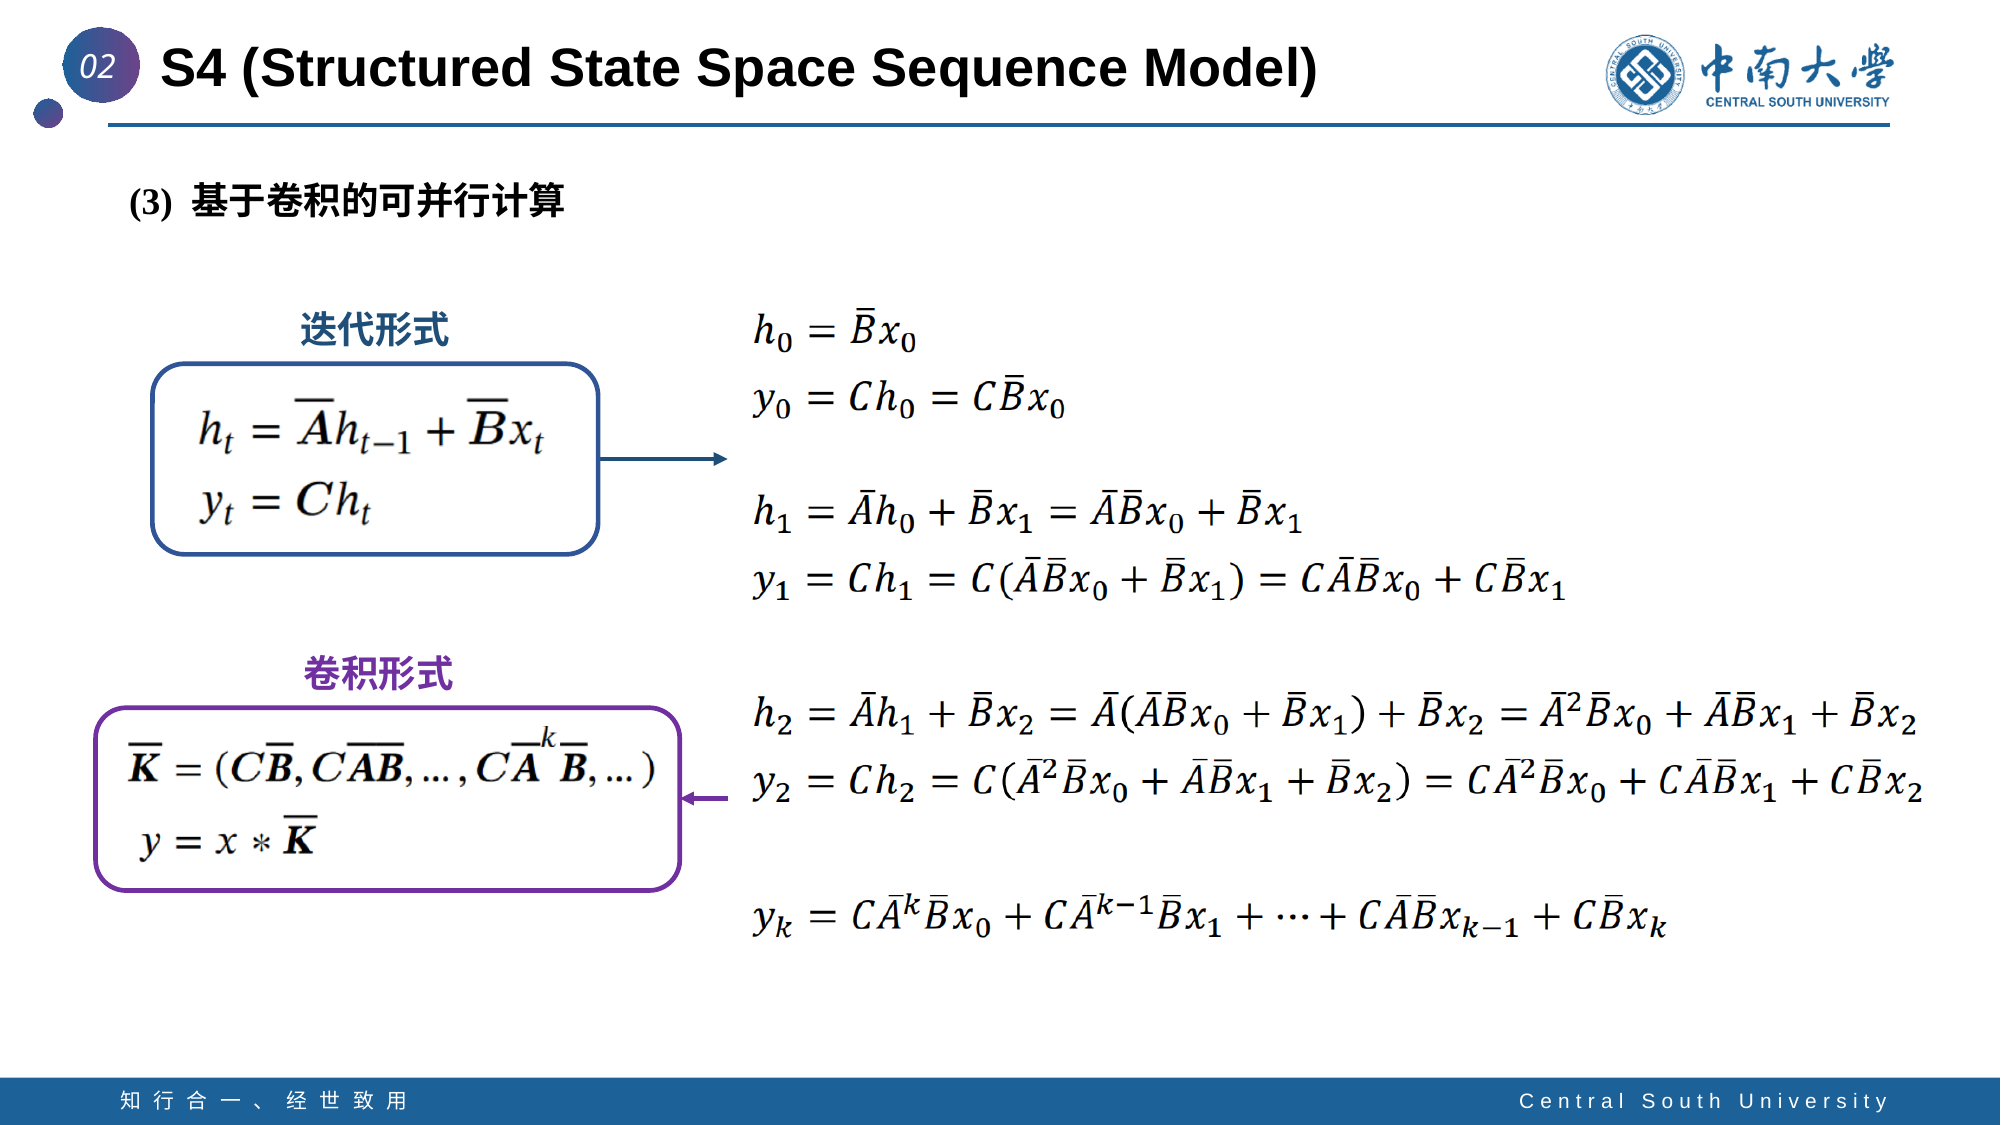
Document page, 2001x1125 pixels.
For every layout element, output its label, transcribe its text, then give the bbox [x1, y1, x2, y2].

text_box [152, 298, 728, 555]
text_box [33, 26, 153, 128]
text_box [95, 642, 728, 891]
text_box 知行合一、经世致用 [105, 1080, 423, 1120]
text_box S4 (Structured State Space Sequence Model) [160, 26, 1482, 106]
picture [727, 275, 1948, 954]
text_box (3) 基于卷积的可并行计算 [114, 169, 582, 230]
text_box [0, 1077, 2000, 1125]
picture [1595, 28, 1907, 121]
text_box Central South University [1504, 1080, 1902, 1120]
